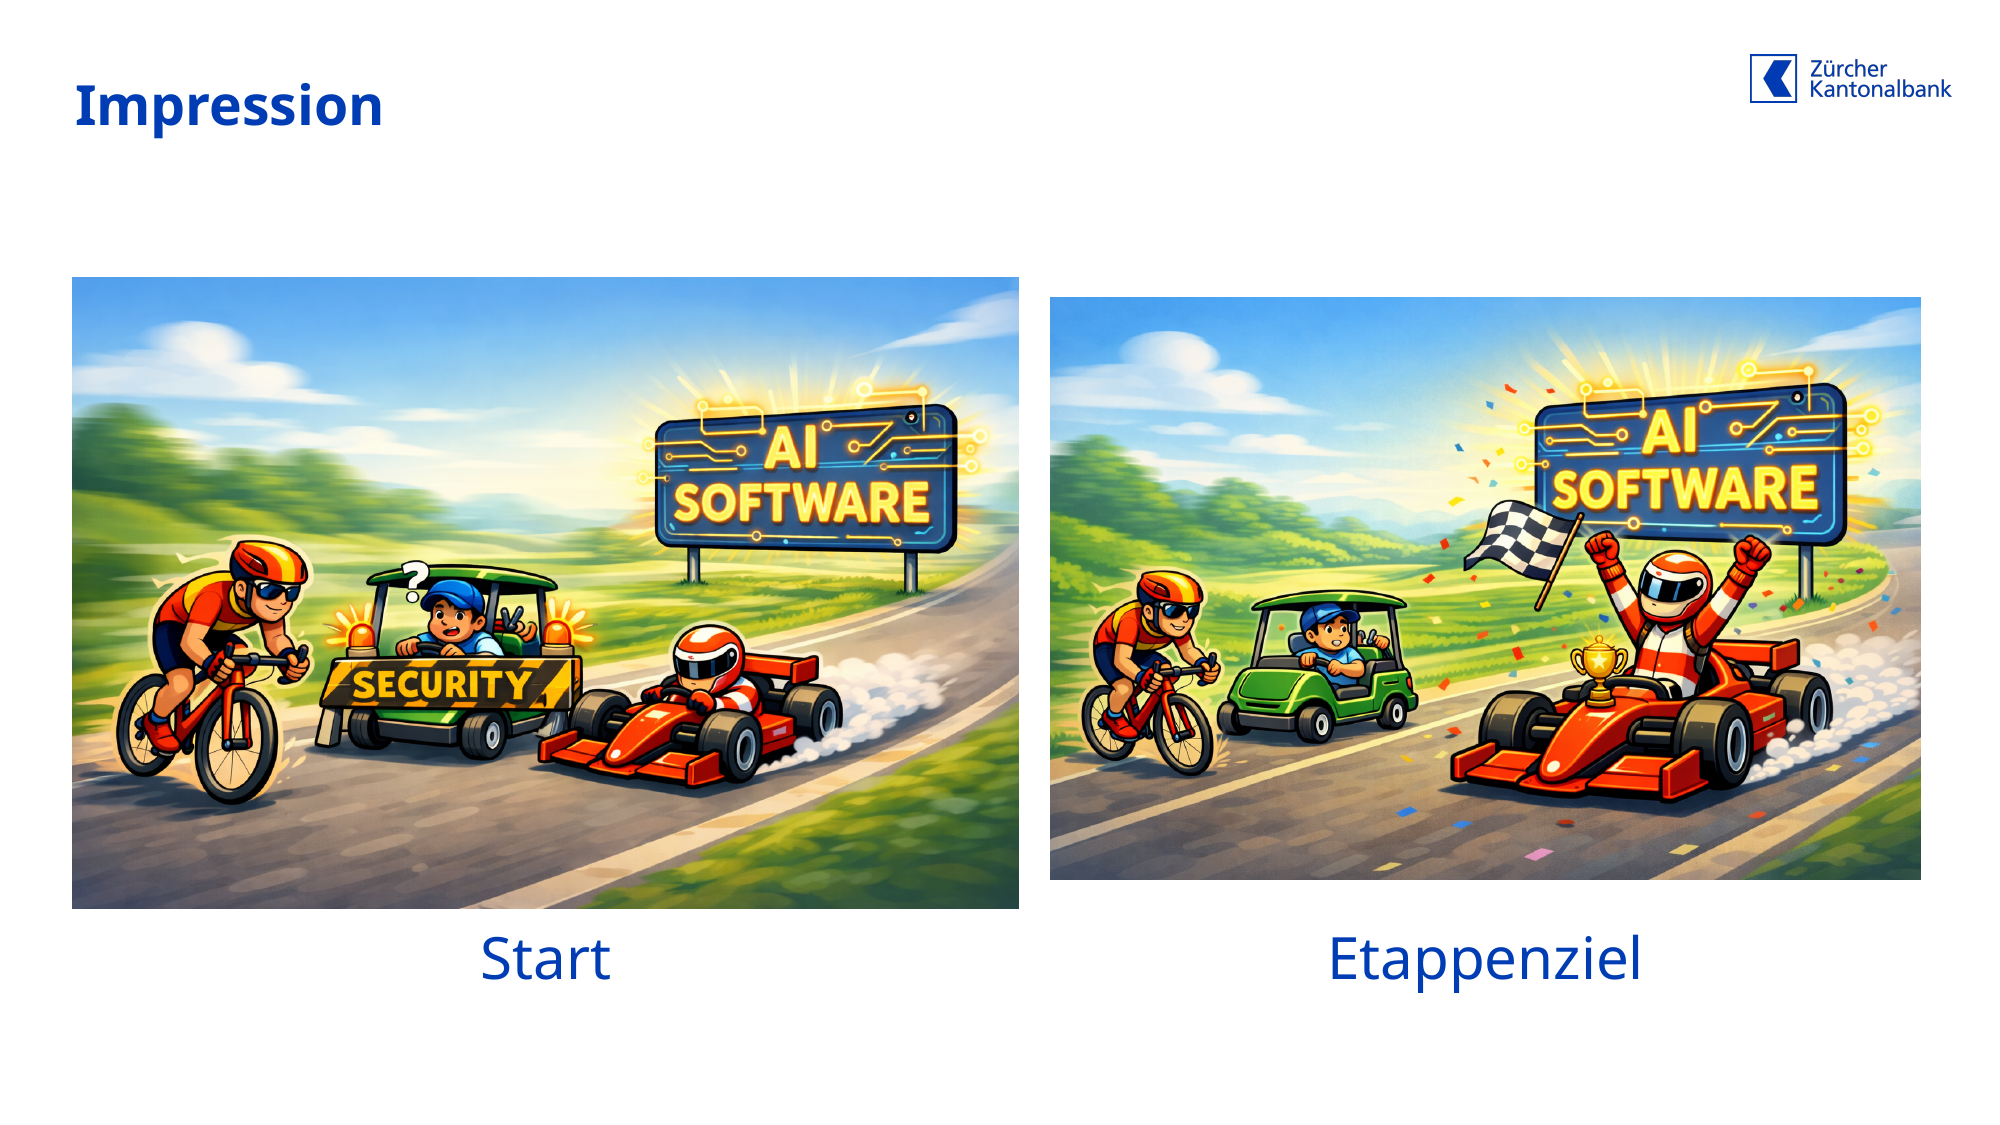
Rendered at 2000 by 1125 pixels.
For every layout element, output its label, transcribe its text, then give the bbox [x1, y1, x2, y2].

title Impression [75, 74, 1898, 210]
list Etappenziel [1050, 920, 1921, 1005]
picture [1049, 297, 1921, 880]
list Start [72, 920, 1019, 1005]
picture [1750, 54, 1952, 103]
picture [72, 277, 1019, 909]
